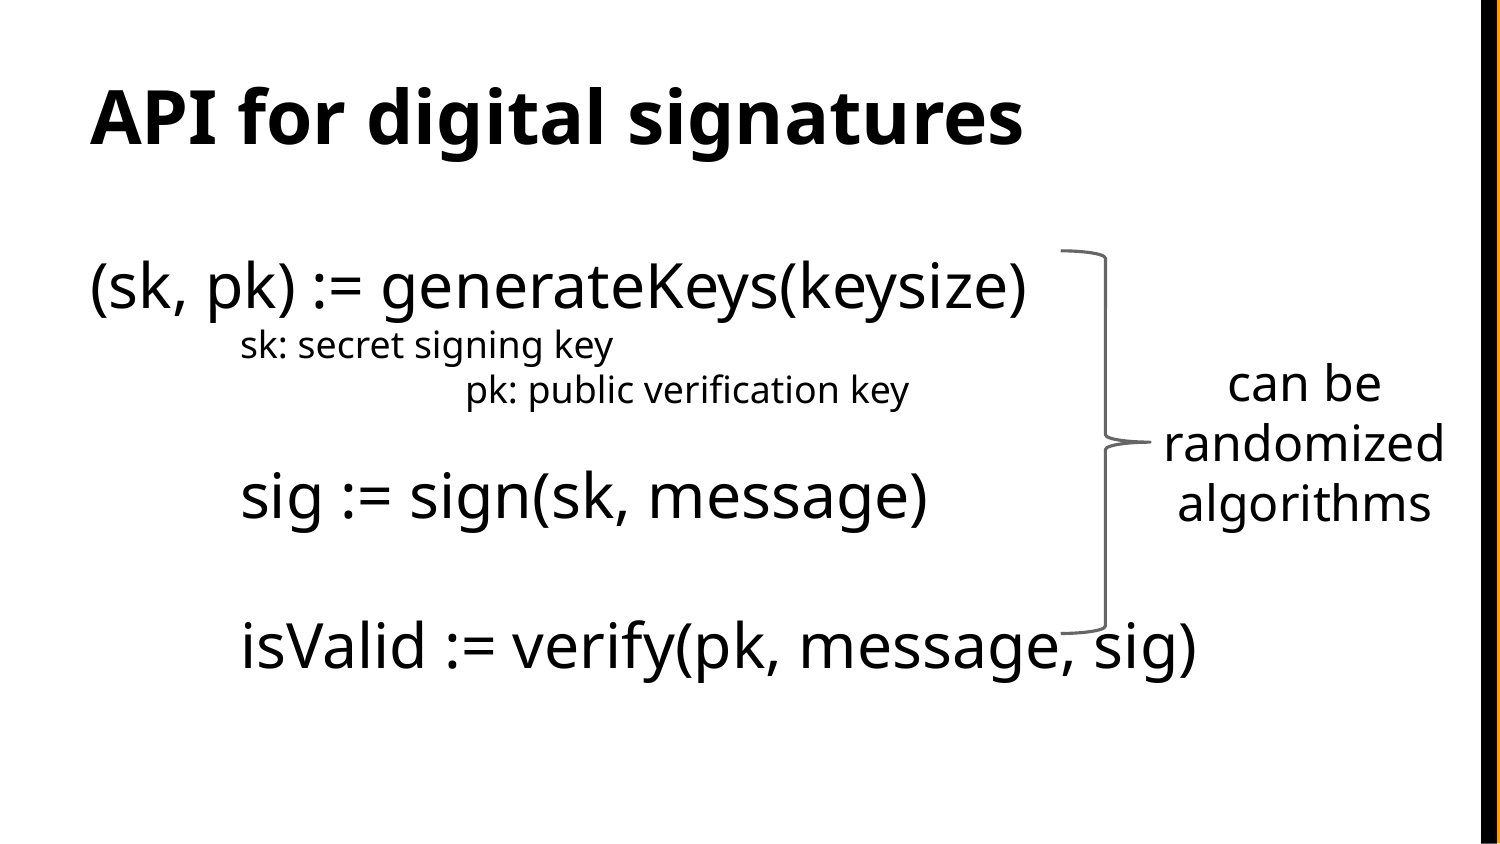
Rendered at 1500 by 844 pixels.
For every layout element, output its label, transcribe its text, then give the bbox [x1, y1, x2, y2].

list (sk, pk) := generateKeys(keysize) sk: secret signing key pk: public verification key sig := sign(sk, message) isValid := verify(pk, message, sig) [75, 230, 1425, 808]
text_box [1060, 250, 1151, 634]
text_box can be randomized algorithms [1139, 336, 1471, 412]
title API for digital signatures [75, 33, 1425, 175]
